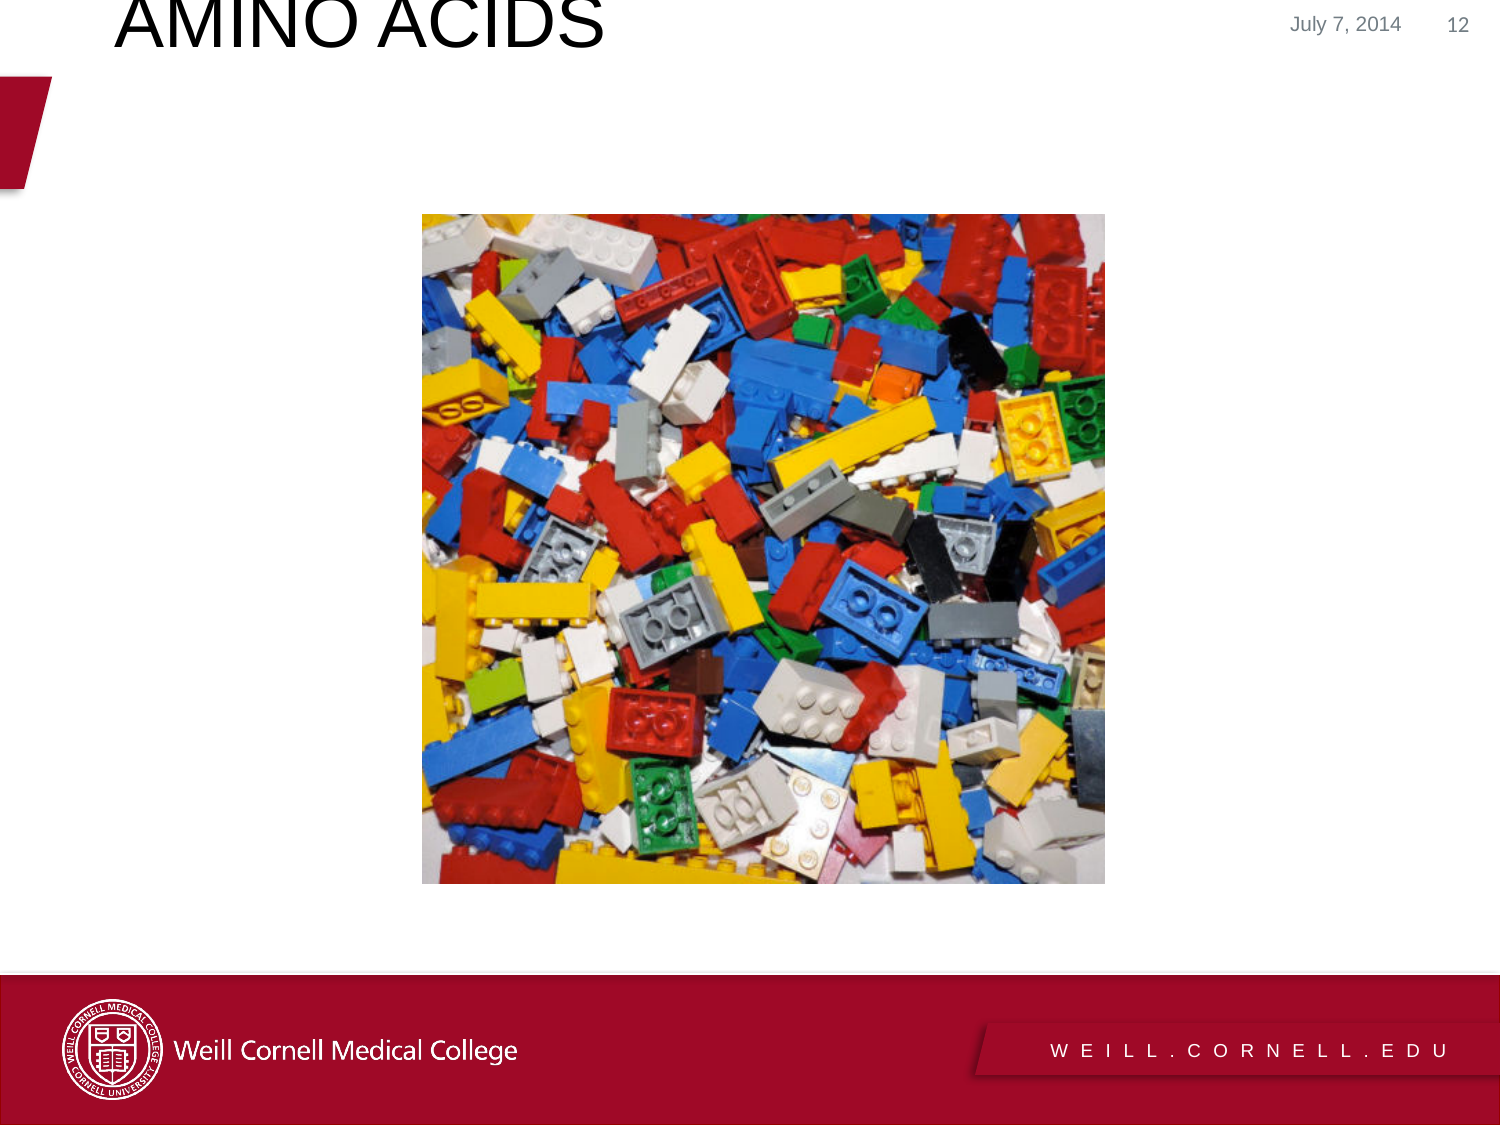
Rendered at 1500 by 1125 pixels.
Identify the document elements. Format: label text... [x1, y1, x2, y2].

text_box AMINO ACIDS [99, 0, 1310, 430]
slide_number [1310, 4, 1416, 42]
picture [421, 214, 1105, 884]
slide_number 12 [1416, 4, 1500, 42]
picture [62, 999, 517, 1100]
